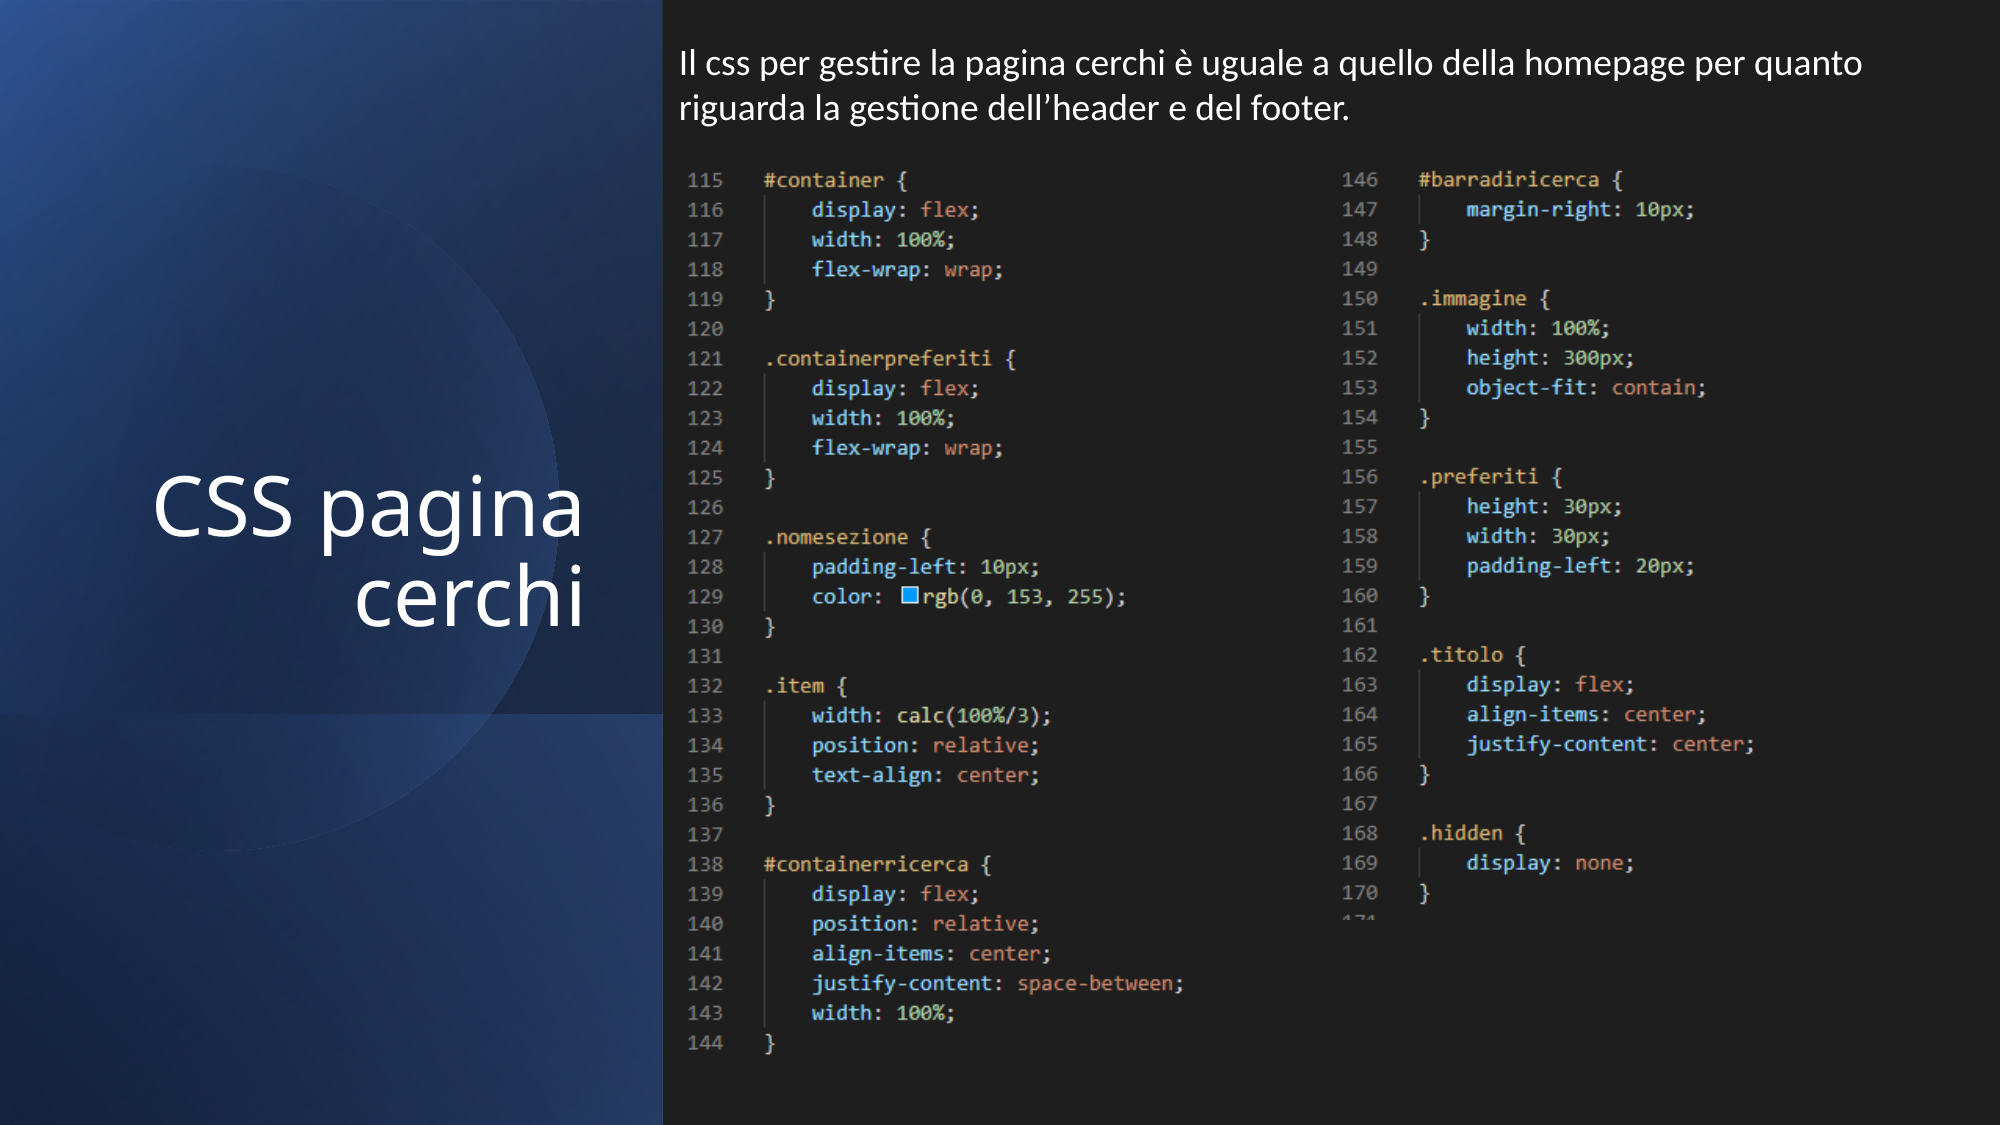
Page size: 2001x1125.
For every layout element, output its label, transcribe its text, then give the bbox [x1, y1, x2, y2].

text_box [0, 0, 663, 1124]
picture [1331, 168, 1859, 920]
title CSS pagina cerchi [76, 96, 602, 652]
text_box [663, 0, 2000, 1125]
text_box Il css per gestire la pagina cerchi è uguale a quello della homepage per quanto riguarda la gestione dell’header e del footer. [664, 30, 2000, 136]
picture [678, 167, 1260, 1064]
